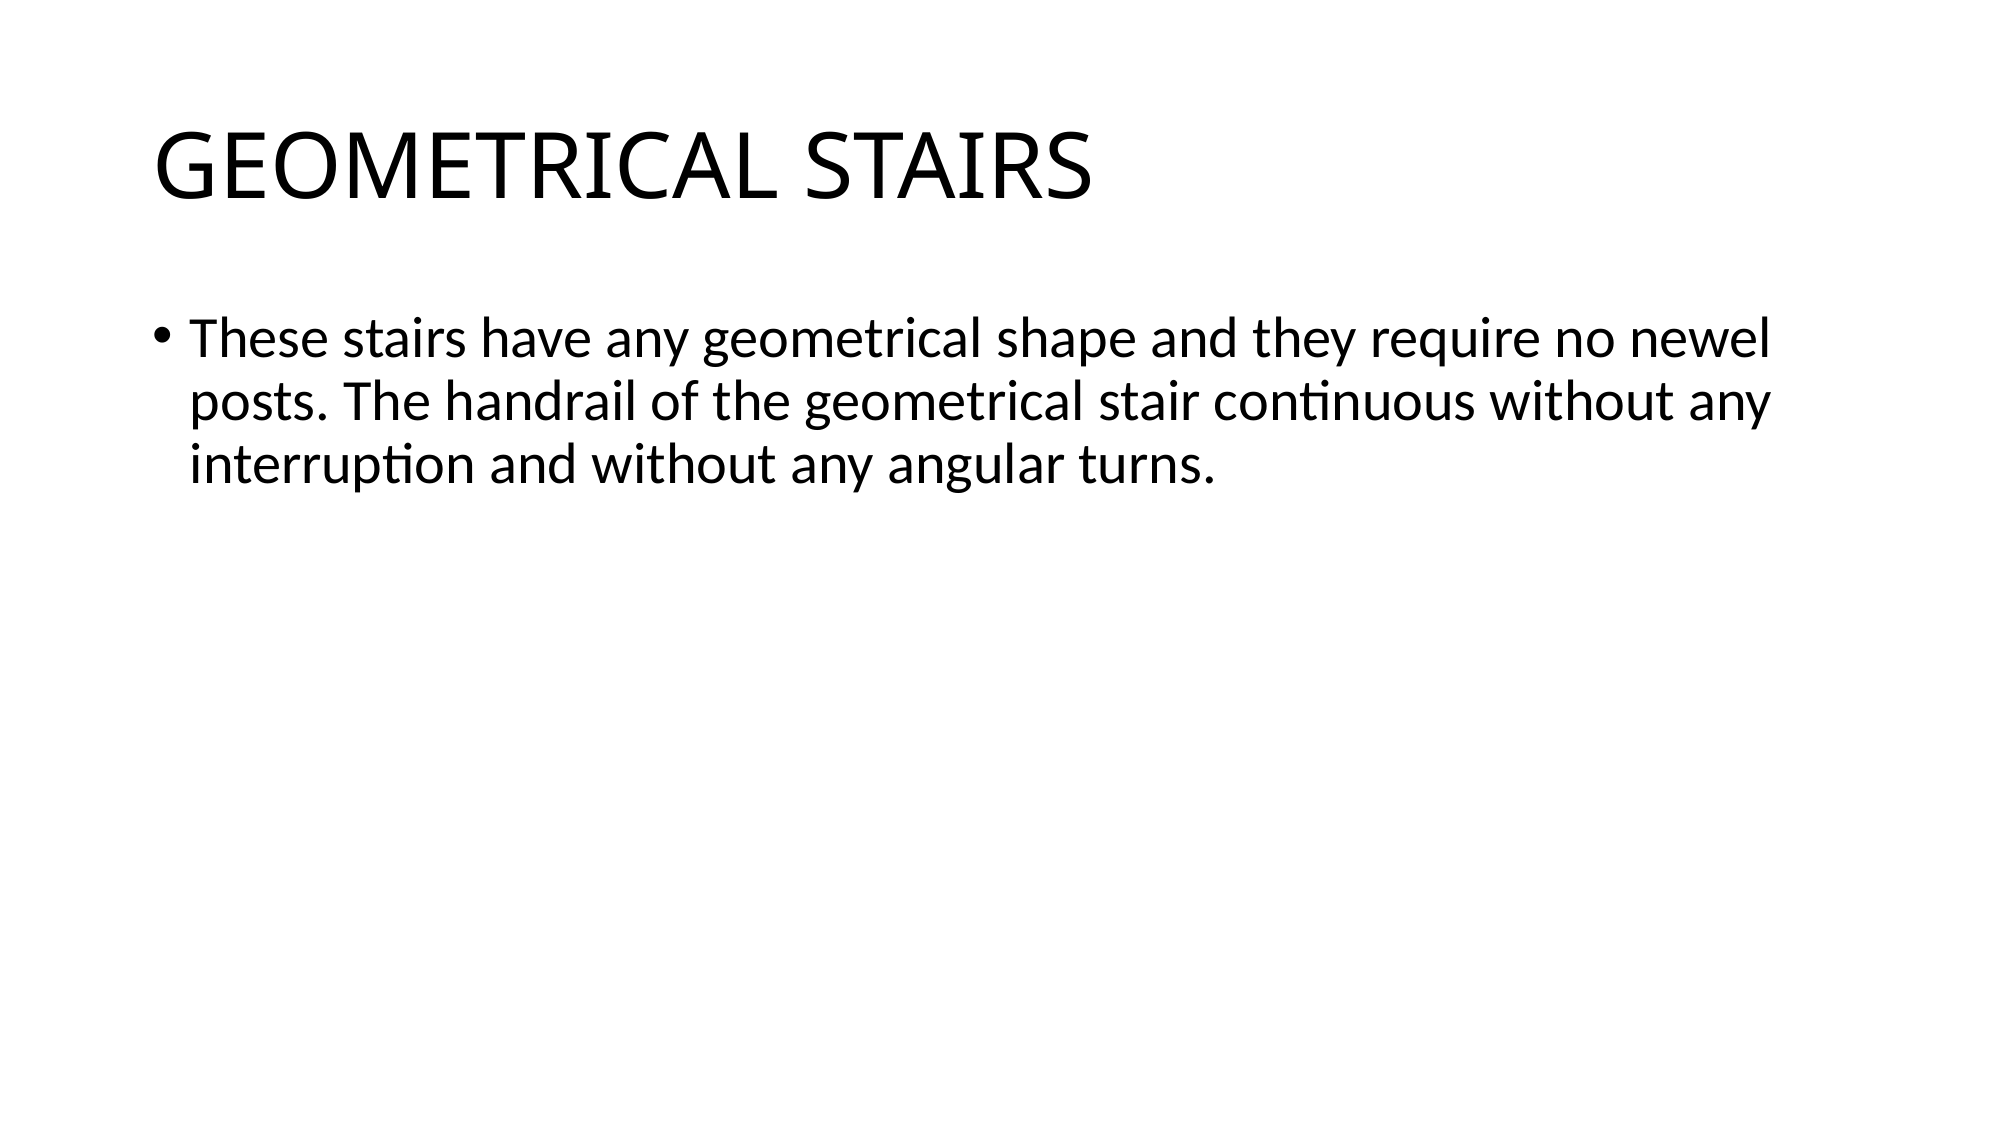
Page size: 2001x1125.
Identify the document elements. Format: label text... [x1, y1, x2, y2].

title GEOMETRICAL STAIRS [137, 59, 1863, 278]
list These stairs have any geometrical shape and they require no newel posts. The handrail of the geometrical stair continuous without any interruption and without any angular turns. [137, 299, 1863, 1014]
